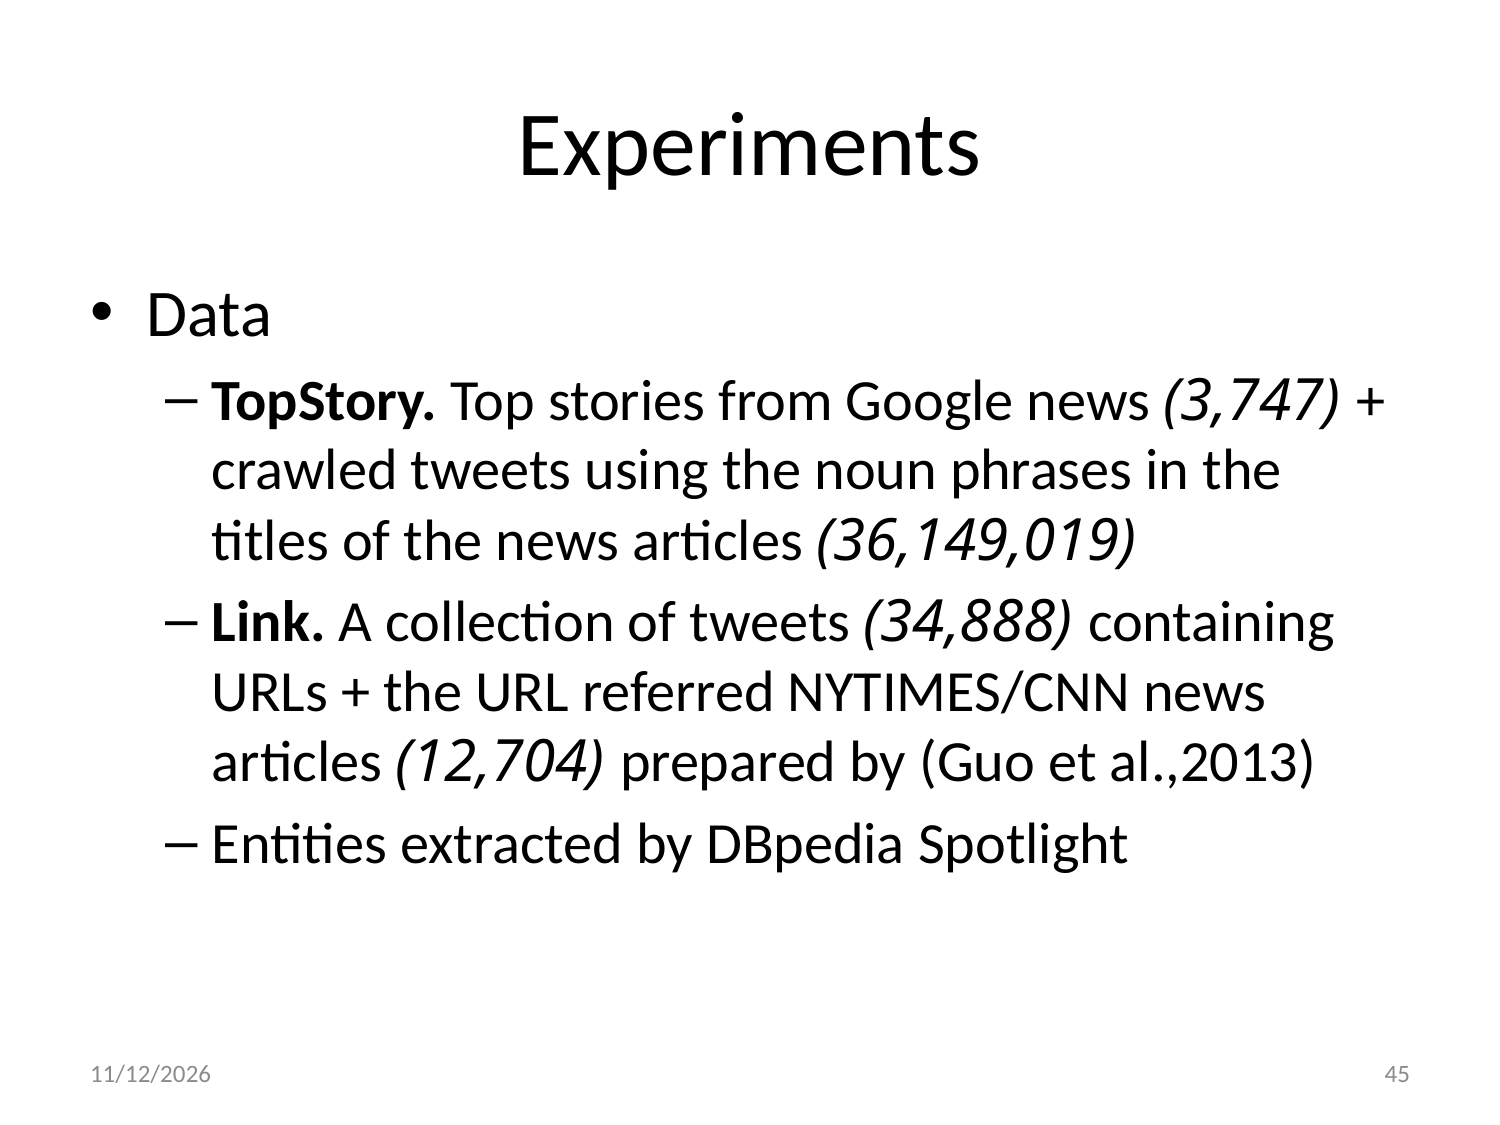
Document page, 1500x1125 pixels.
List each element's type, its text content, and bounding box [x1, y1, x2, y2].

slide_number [75, 1042, 425, 1103]
list Data TopStory. Top stories from Google news (3,747) + crawled tweets using the noun phrases in the titles of the news articles (36,149,019) Link. A collection of tweets (34,888) containing URLs + the URL referred NYTIMES/CNN news articles (12,704) prepared by (Guo et al.,2013) Entities extracted by DBpedia Spotlight [75, 262, 1425, 1005]
title Experiments [75, 45, 1425, 233]
slide_number 45 [1074, 1042, 1425, 1103]
